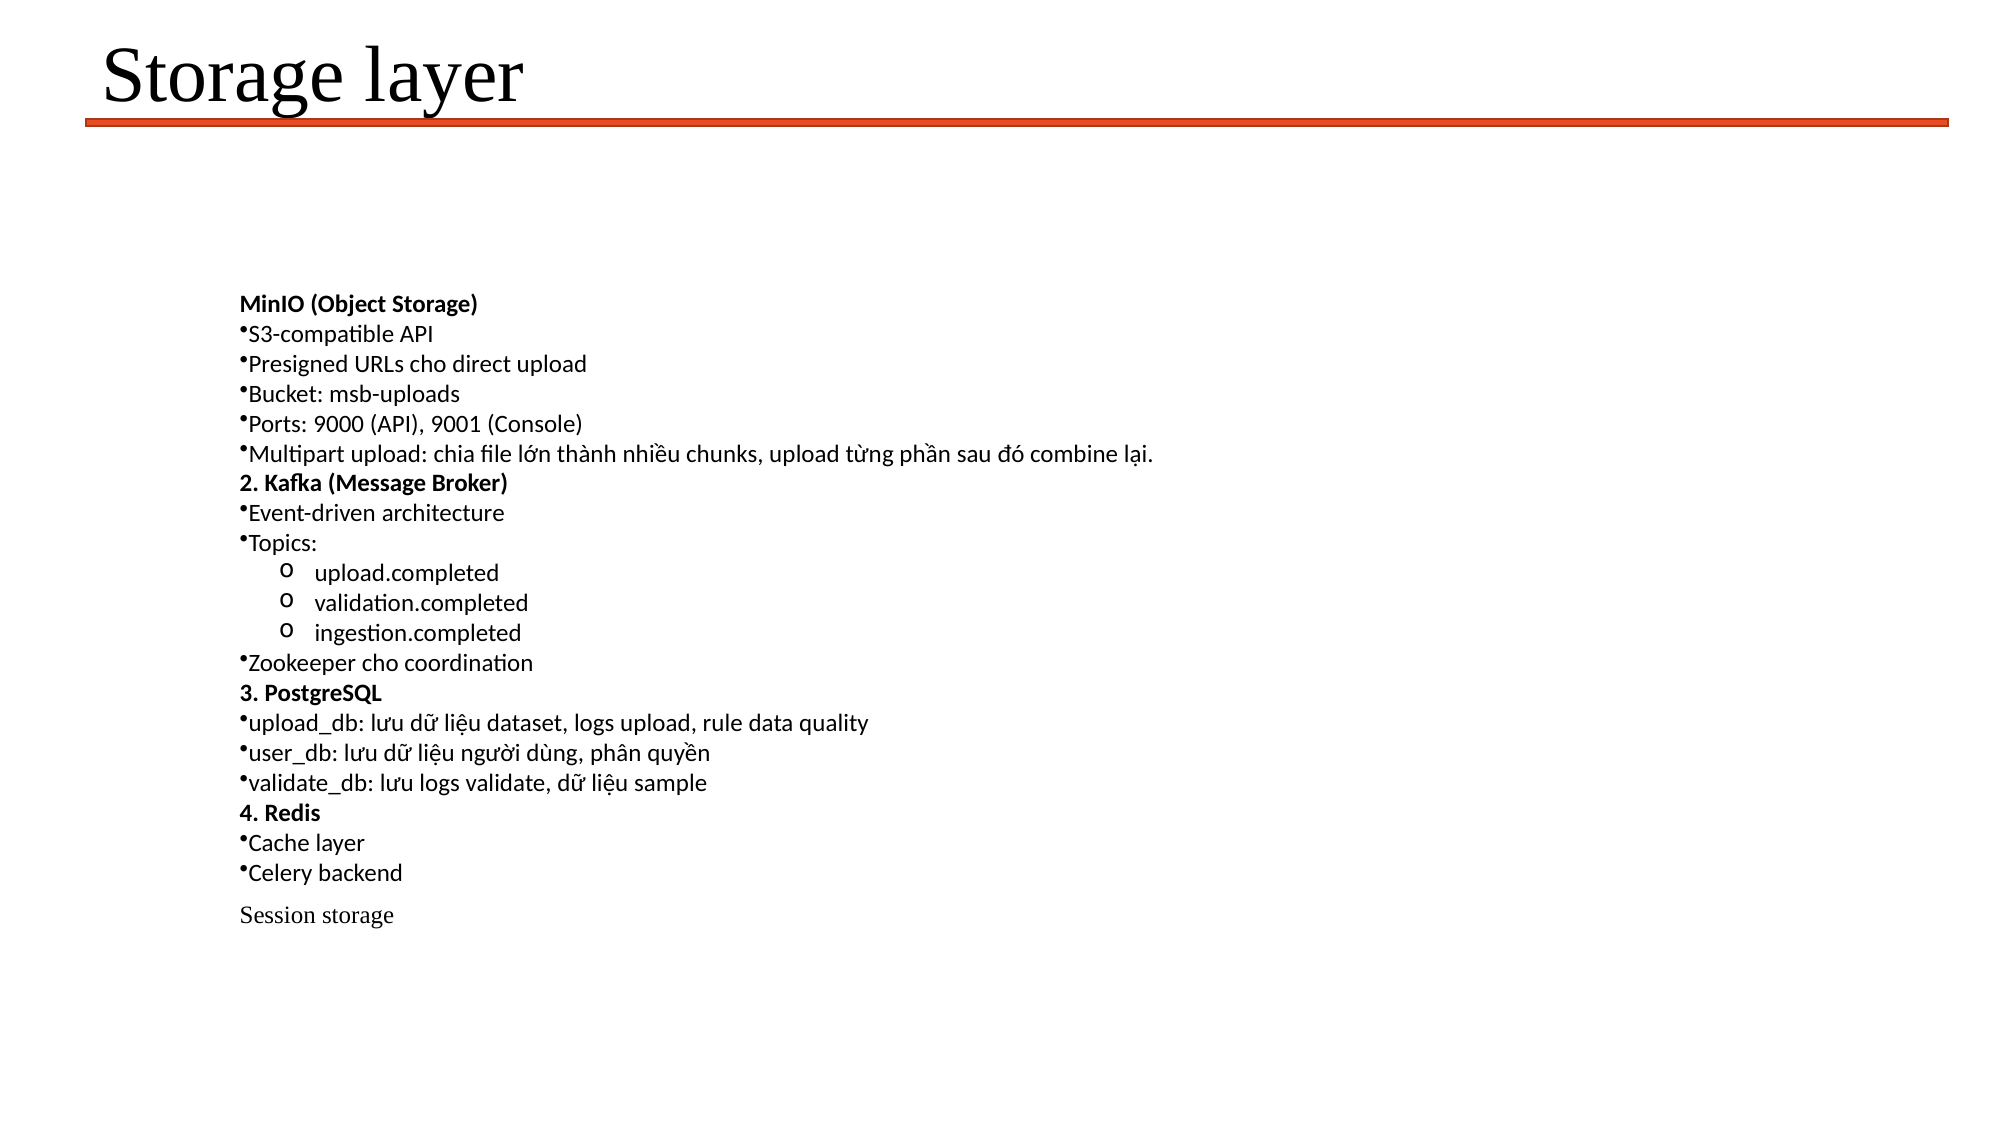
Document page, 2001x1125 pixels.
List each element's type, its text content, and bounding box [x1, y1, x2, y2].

text_box MinIO (Object Storage) S3-compatible API Presigned URLs cho direct upload Bucket: msb-uploads Ports: 9000 (API), 9001 (Console) Multipart upload: chia file lớn thành nhiều chunks, upload từng phần sau đó combine lại. 2. Kafka (Message Broker) Event-driven architecture Topics: upload.completed validation.completed ingestion.completed Zookeeper cho coordination 3. PostgreSQL upload_db: lưu dữ liệu dataset, logs upload, rule data quality user_db: lưu dữ liệu người dùng, phân quyền validate_db: lưu logs validate, dữ liệu sample 4. Redis Cache layer Celery backend Session storage [224, 279, 1225, 984]
text_box [85, 118, 1949, 127]
title Storage layer [86, 24, 1854, 118]
